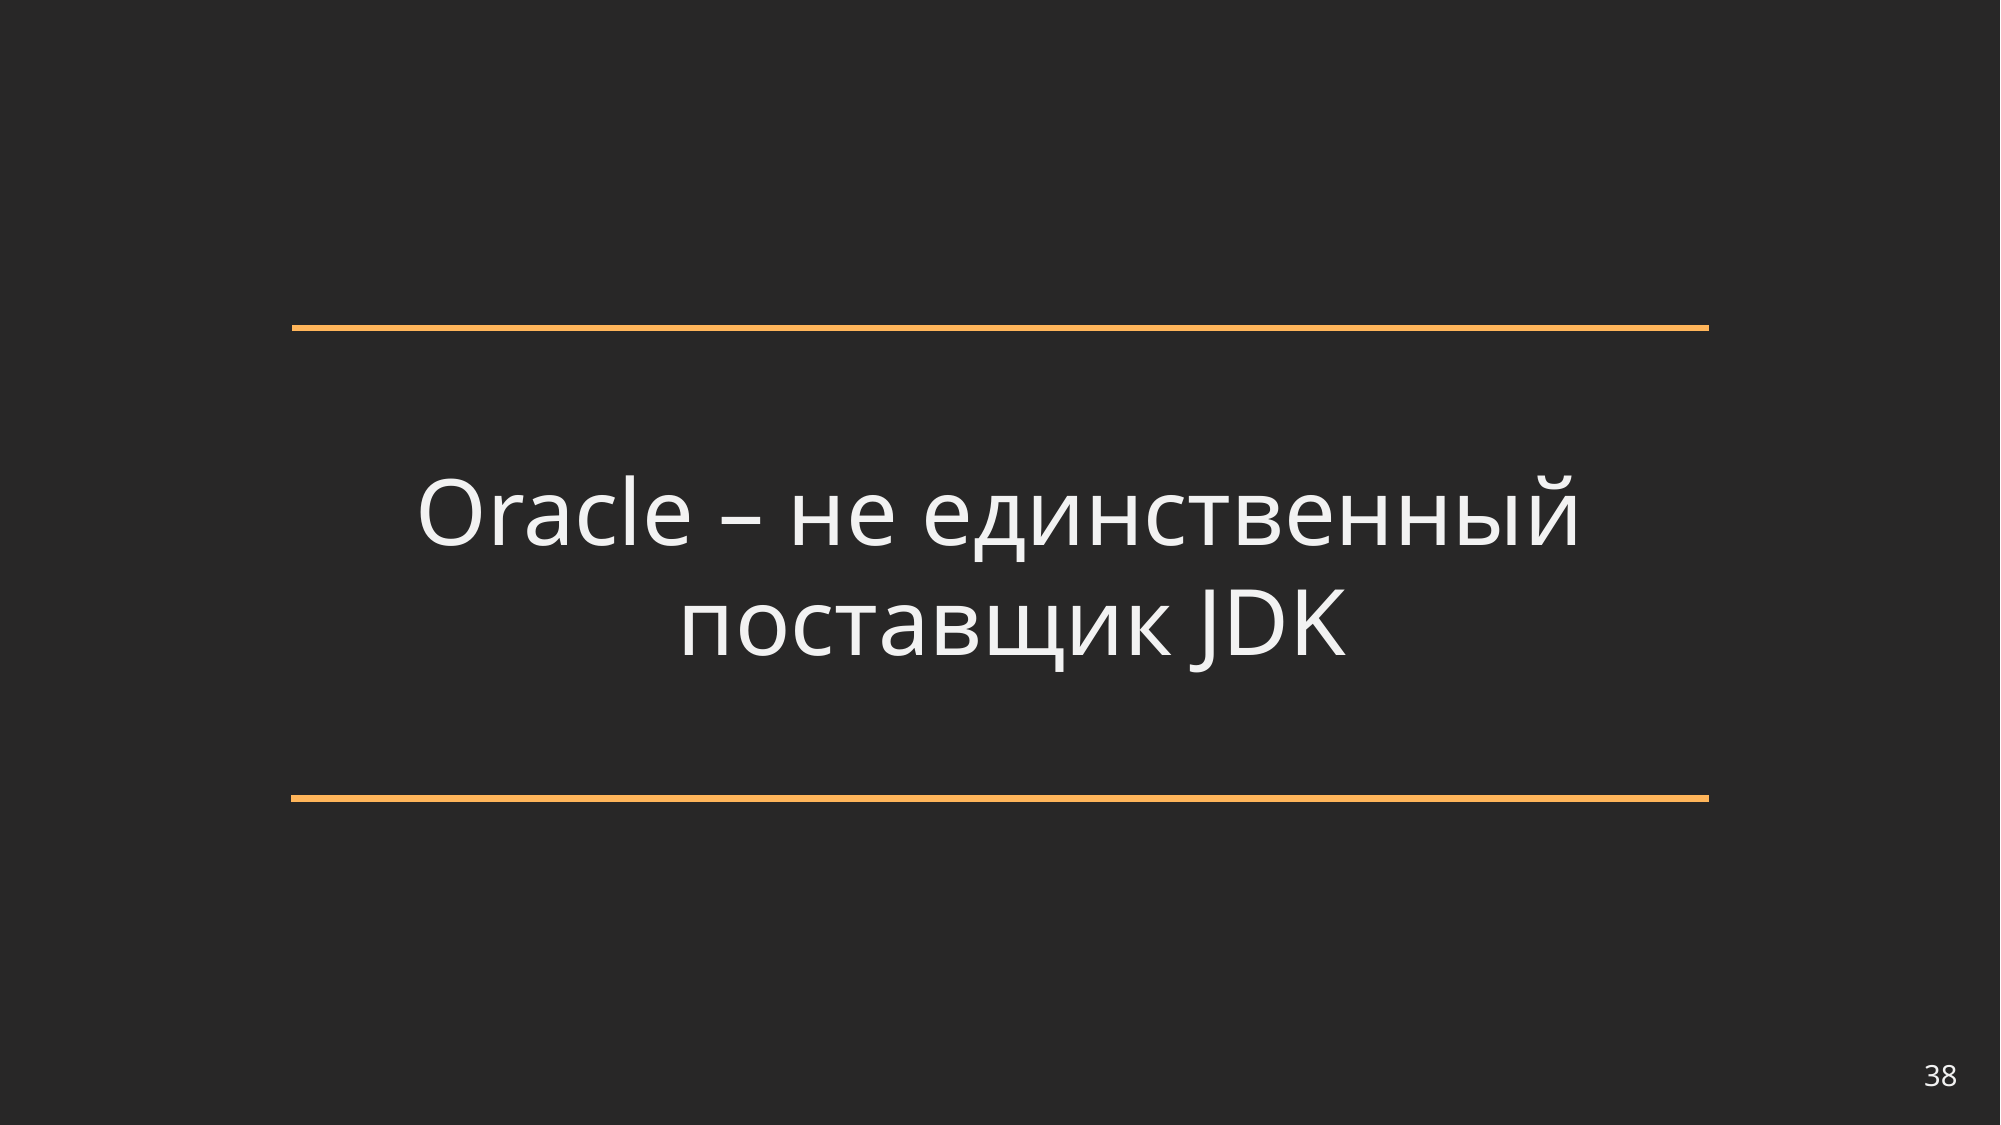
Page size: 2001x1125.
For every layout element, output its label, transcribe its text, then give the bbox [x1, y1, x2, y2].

slide_number 38 [1909, 1050, 2000, 1125]
list Oracle – не единственный поставщик JDK [137, 329, 1863, 799]
